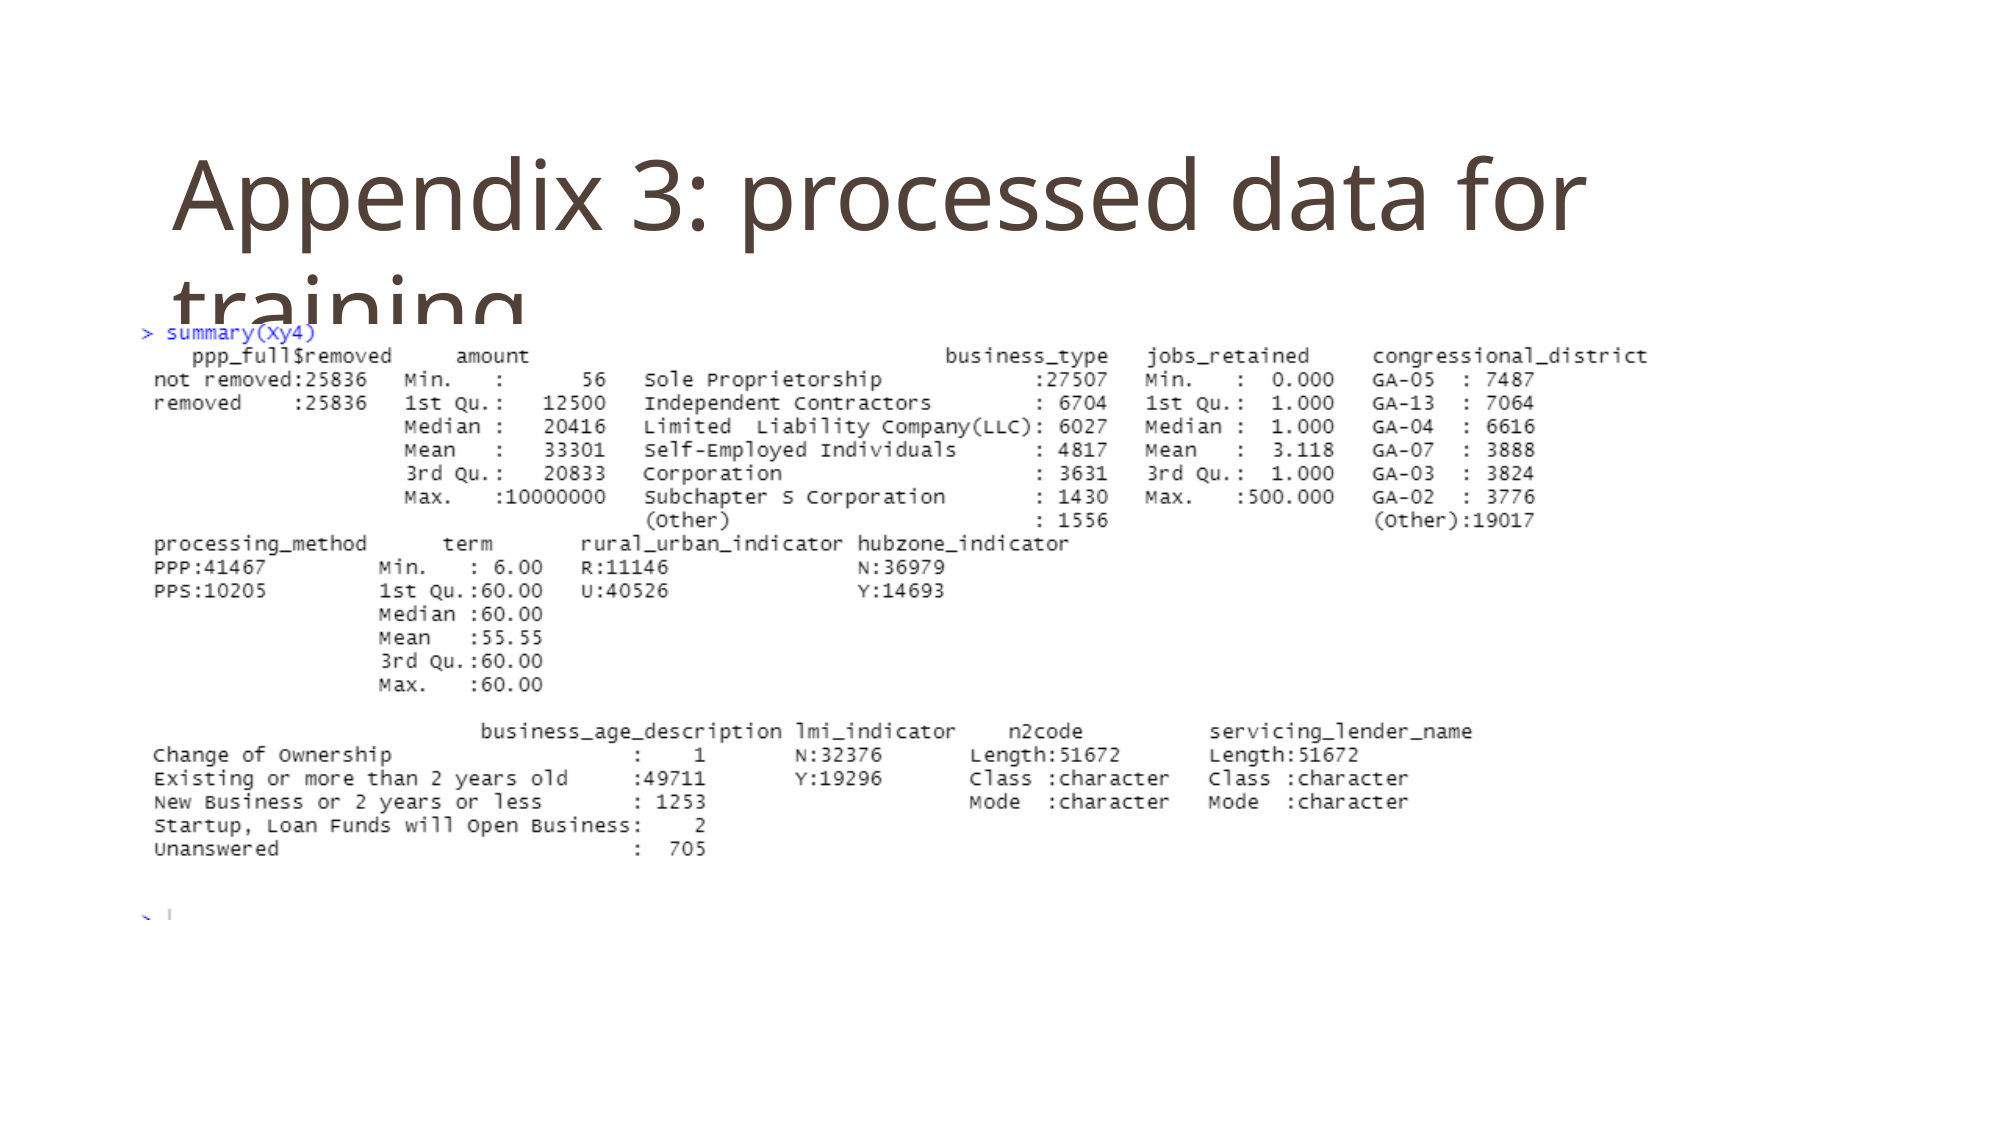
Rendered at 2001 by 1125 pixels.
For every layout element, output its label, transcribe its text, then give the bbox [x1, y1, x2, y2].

title Appendix 3: processed data for training [157, 118, 1817, 250]
picture [137, 324, 1662, 921]
